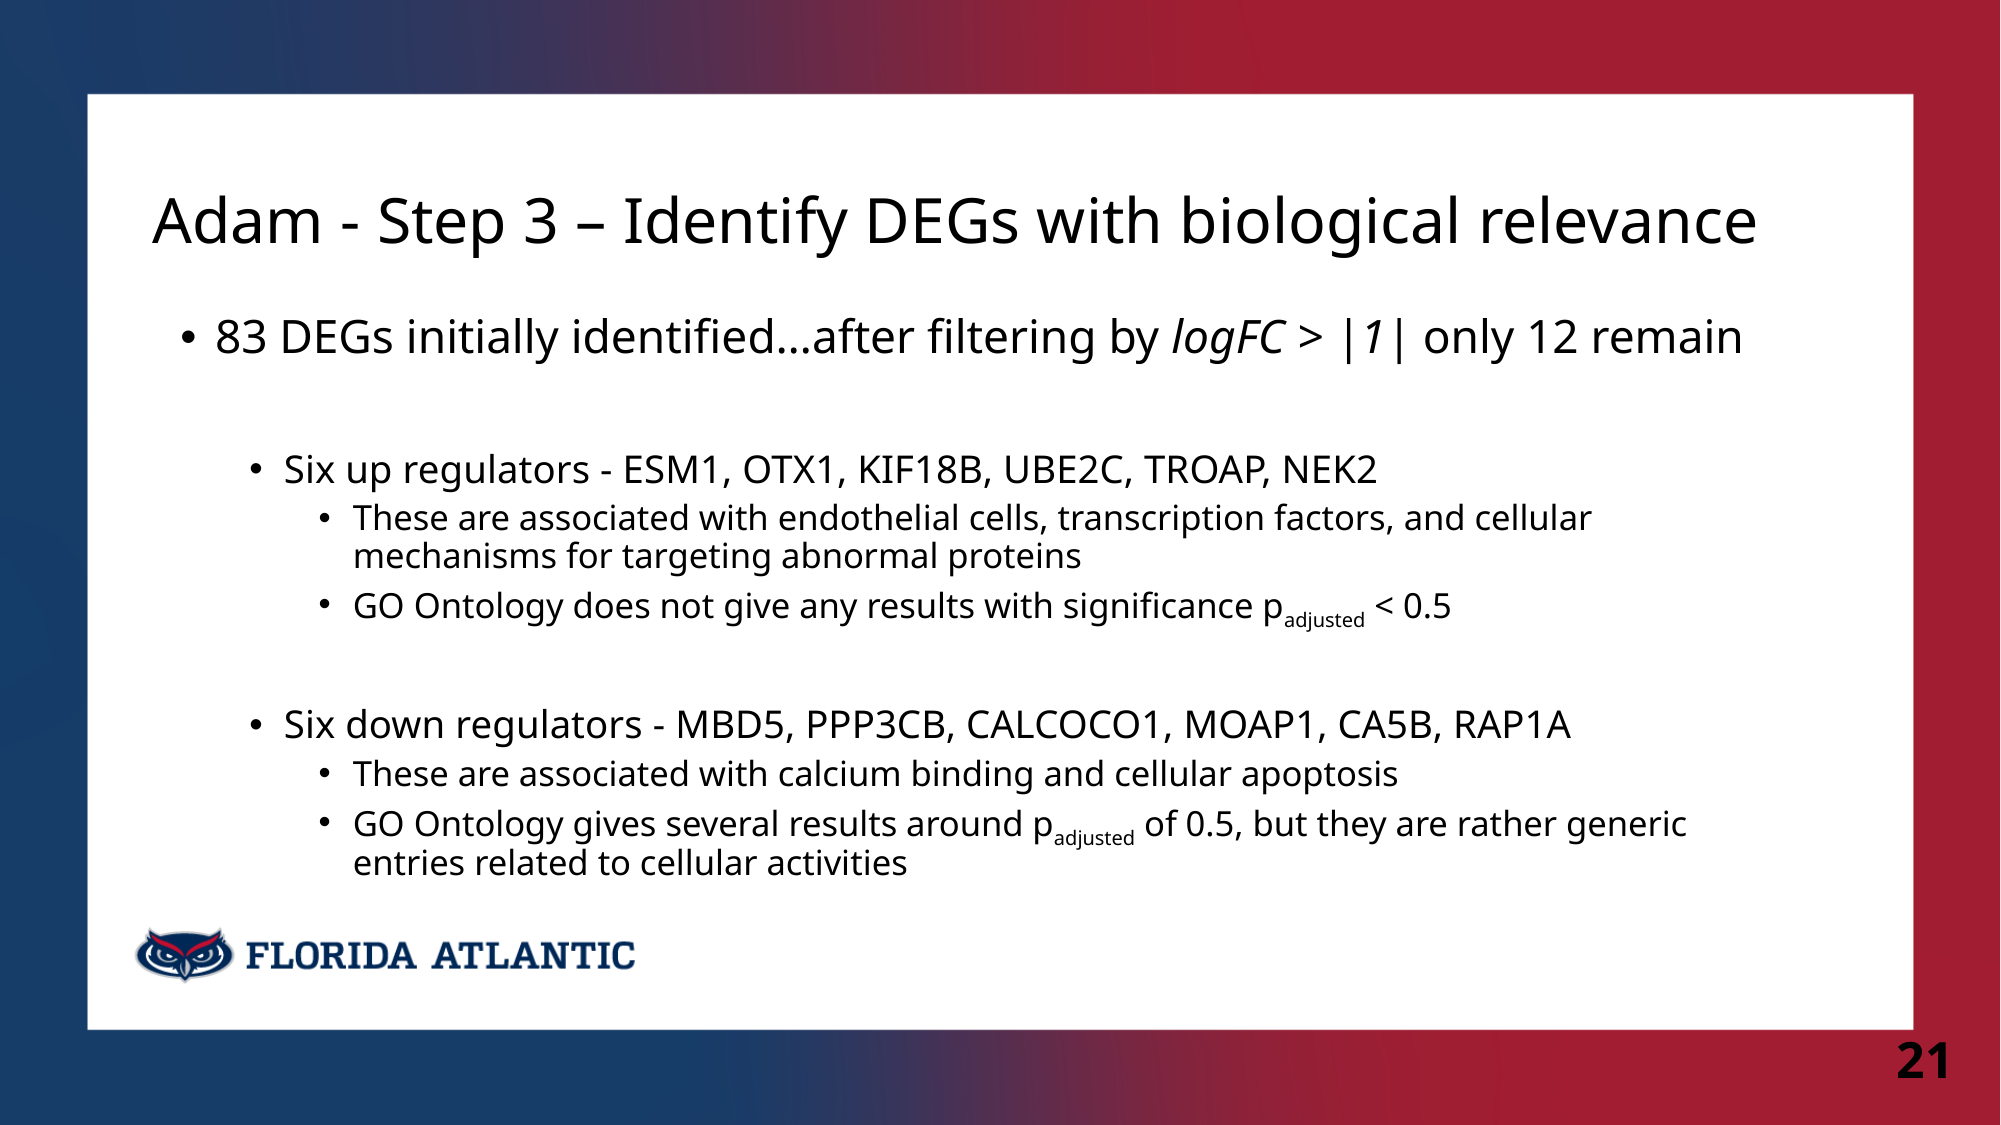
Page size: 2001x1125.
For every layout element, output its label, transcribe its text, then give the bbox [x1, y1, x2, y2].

list 83 DEGs initially identified…after filtering by logFC > |1| only 12 remain Six up regulators - ESM1, OTX1, KIF18B, UBE2C, TROAP, NEK2 These are associated with endothelial cells, transcription factors, and cellular mechanisms for targeting abnormal proteins GO Ontology does not give any results with significance padjusted < 0.5 Six down regulators - MBD5, PPP3CB, CALCOCO1, MOAP1, CA5B, RAP1A These are associated with calcium binding and cellular apoptosis GO Ontology gives several results around padjusted of 0.5, but they are rather generic entries related to cellular activities [96, 306, 1771, 902]
slide_number 21 [1881, 1032, 2000, 1093]
picture [0, 0, 2001, 1125]
title Adam - Step 3 – Identify DEGs with biological relevance [137, 155, 1863, 292]
